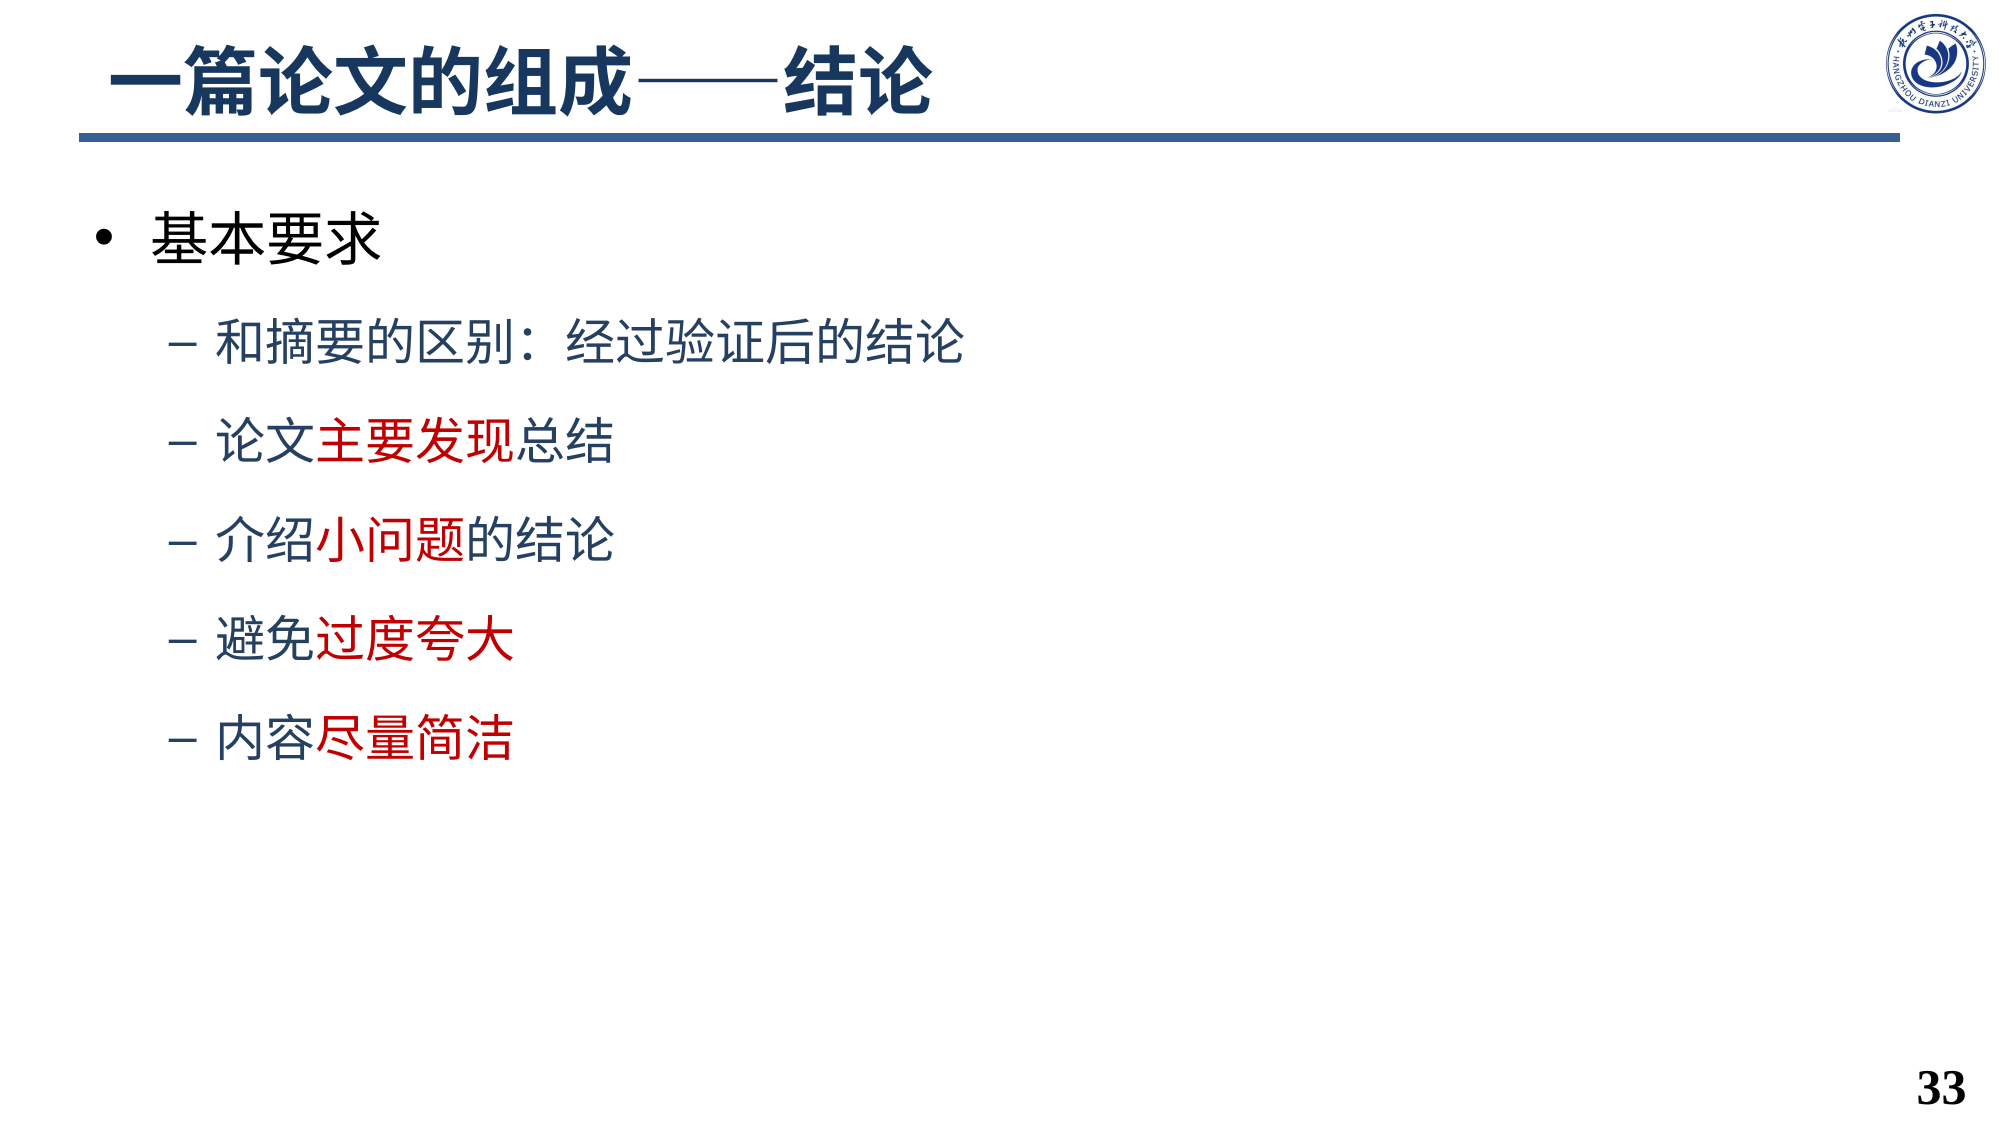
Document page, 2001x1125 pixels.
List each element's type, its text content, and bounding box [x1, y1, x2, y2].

title 一篇论文的组成——结论 [0, 33, 2000, 126]
picture [1885, 13, 1987, 33]
list 基本要求 和摘要的区别：经过验证后的结论 论文主要发现总结 介绍小问题的结论 避免过度夸大 内容尽量简洁 [78, 149, 1863, 1047]
slide_number 33 [1531, 1046, 1982, 1107]
